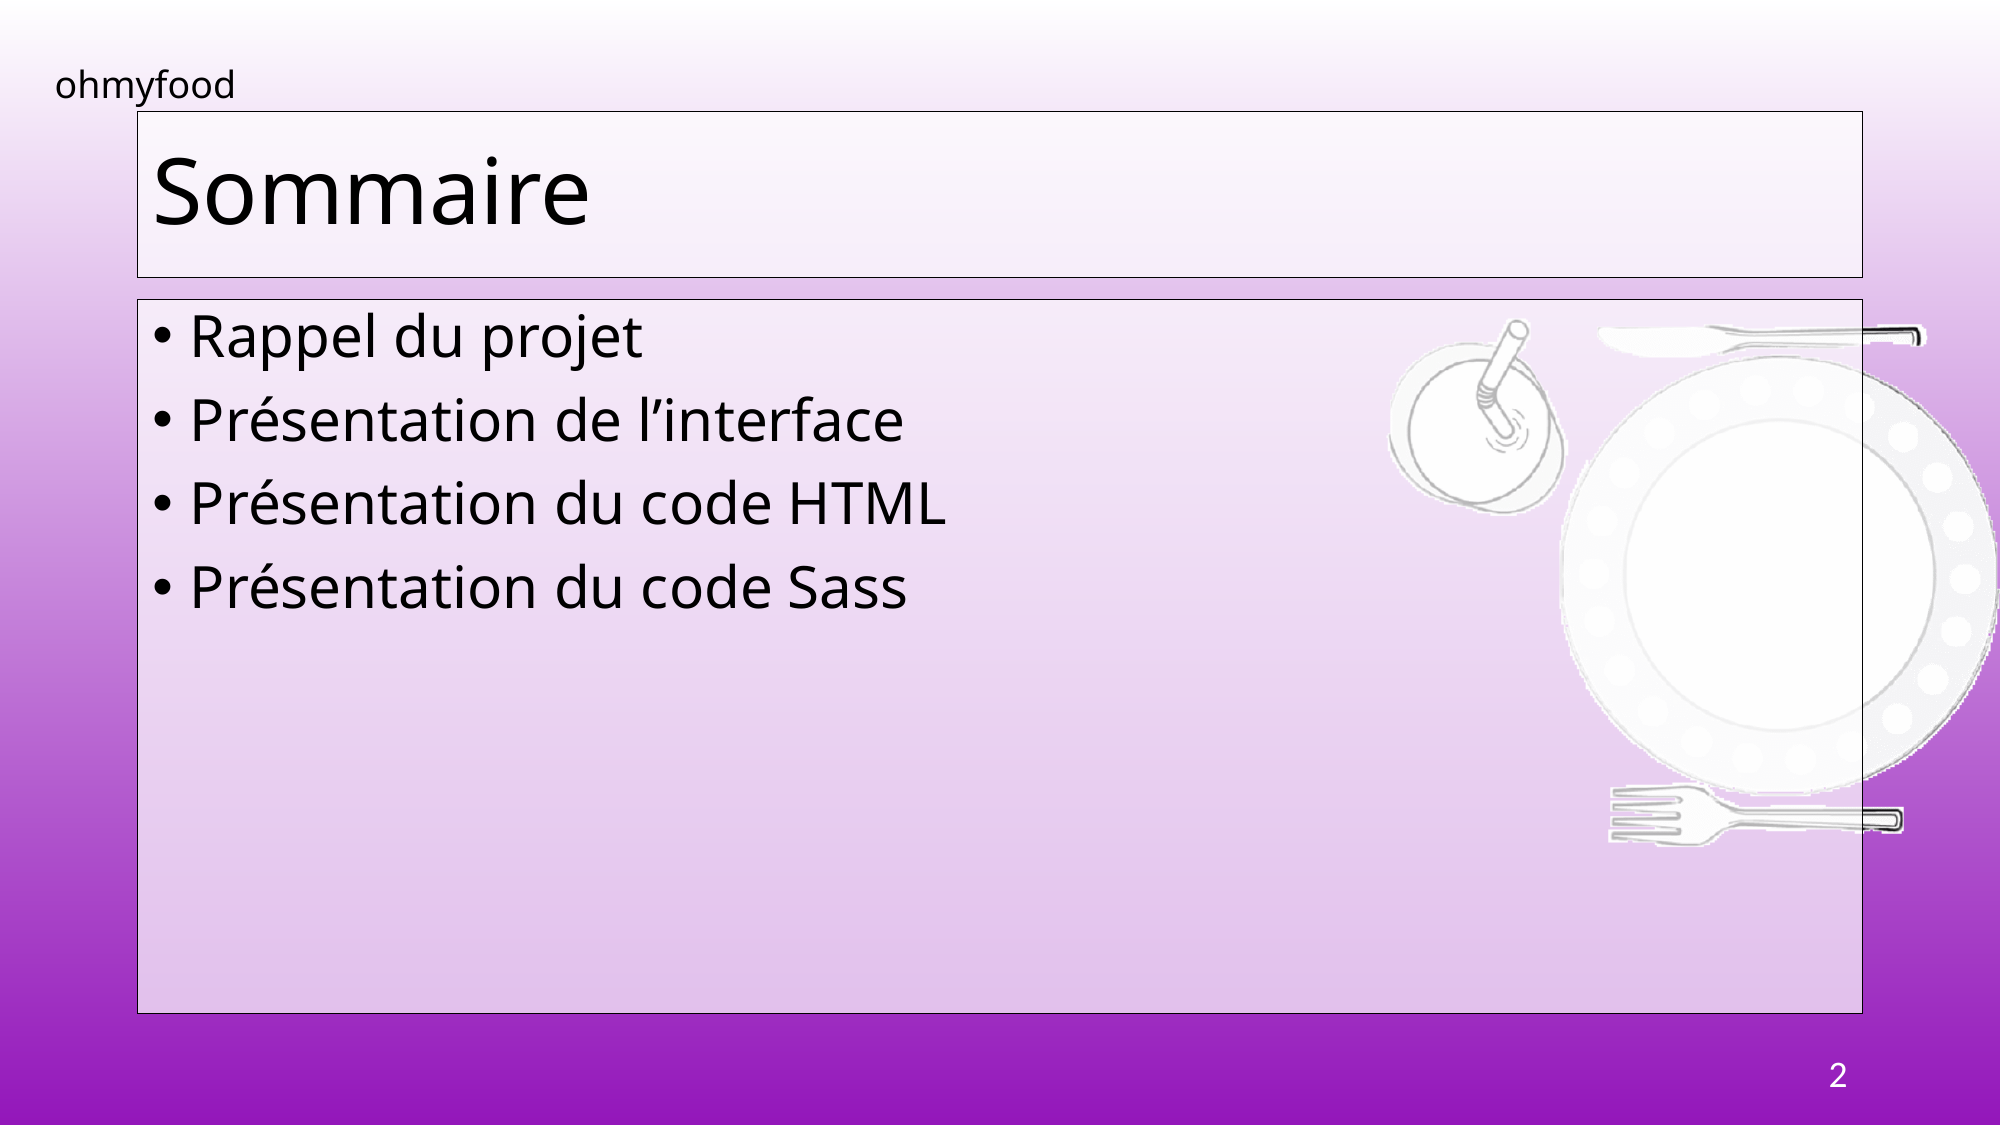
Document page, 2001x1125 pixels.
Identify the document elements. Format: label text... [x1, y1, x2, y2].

slide_number 2 [1412, 1042, 1863, 1103]
picture [1133, 24, 2000, 1125]
list Rappel du projet Présentation de l’interface Présentation du code HTML Présentation du code Sass [137, 299, 1863, 1014]
title Sommaire [137, 111, 1863, 278]
text_box ohmyfood [39, 53, 296, 114]
